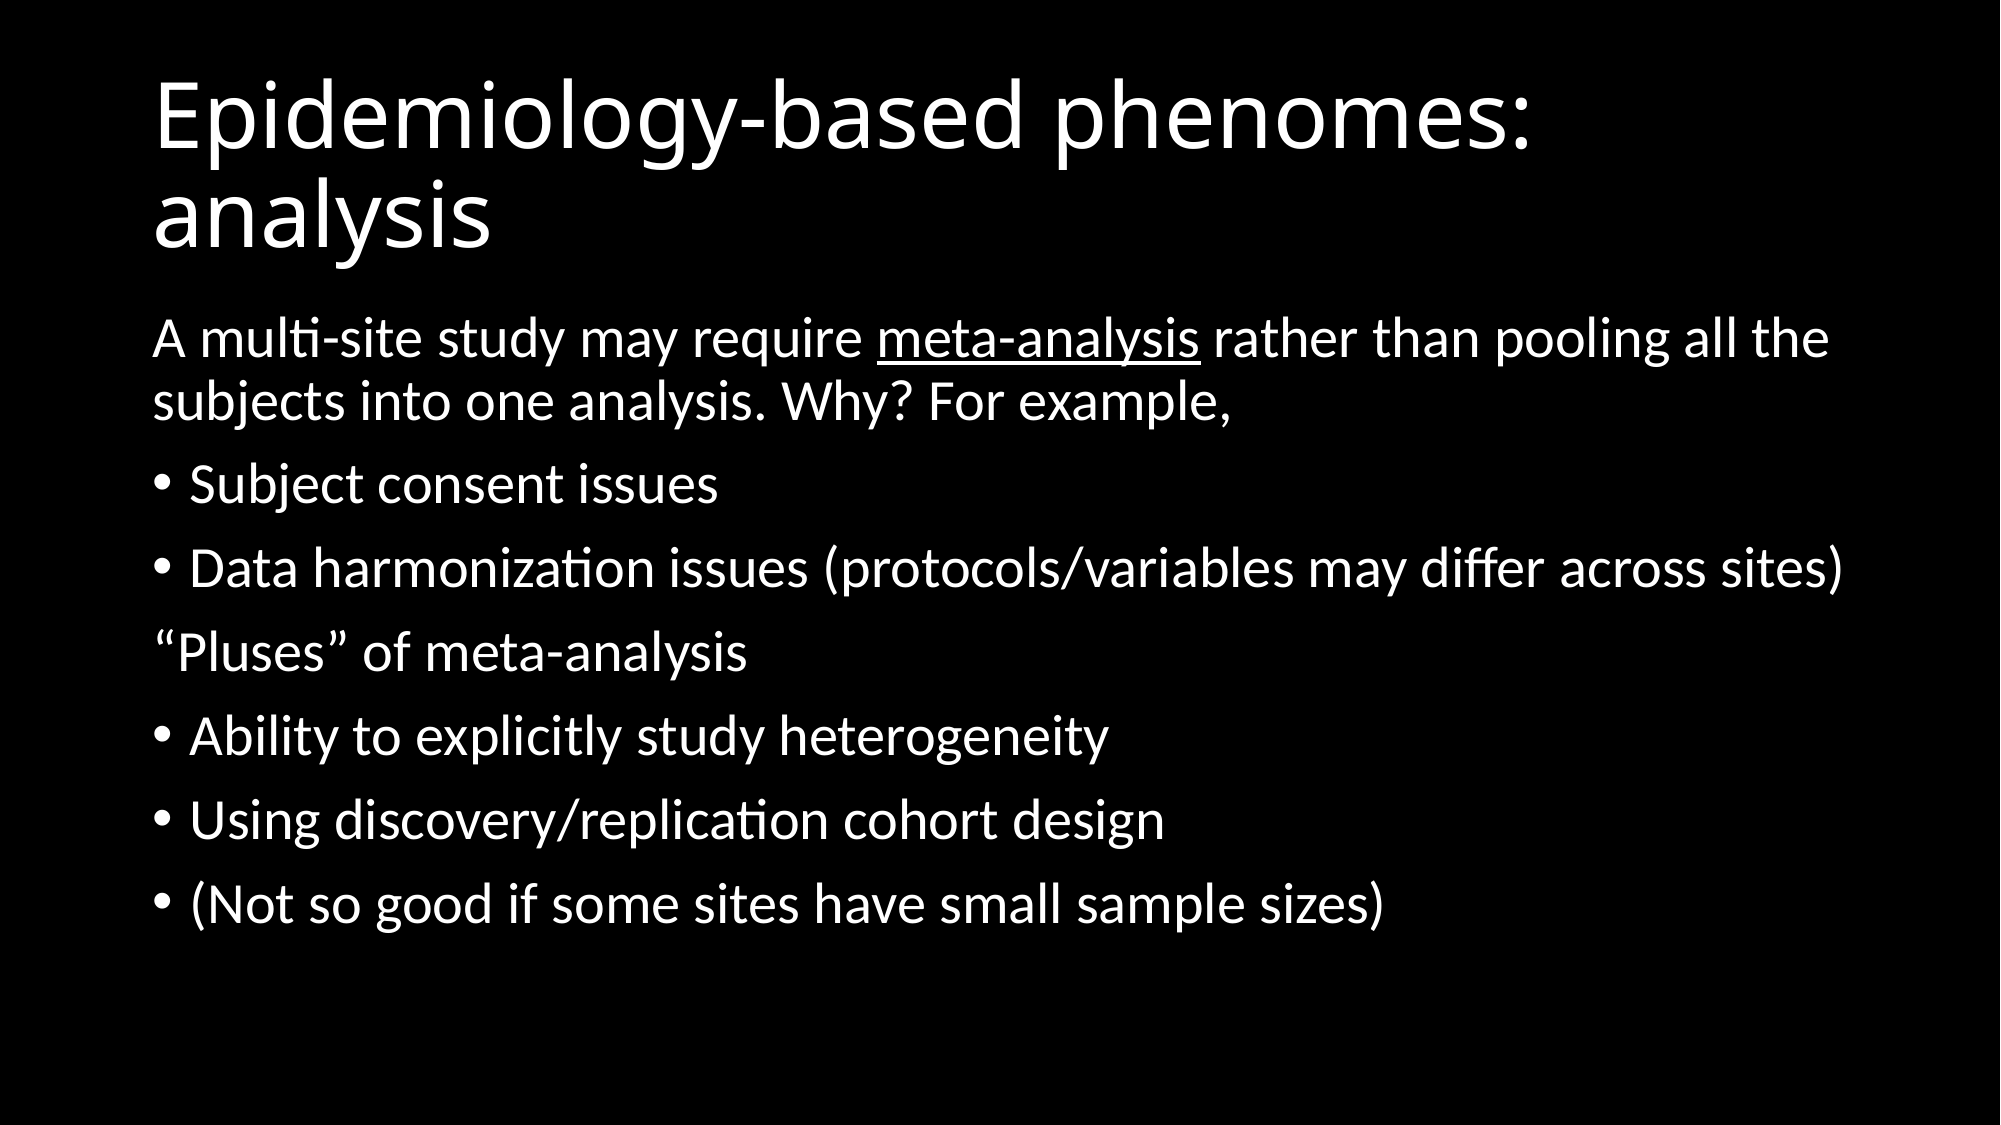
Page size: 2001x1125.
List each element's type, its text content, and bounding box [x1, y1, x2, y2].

title Epidemiology-based phenomes: analysis [137, 59, 1863, 278]
list A multi-site study may require meta-analysis rather than pooling all the subjects into one analysis. Why? For example, Subject consent issues Data harmonization issues (protocols/variables may differ across sites) “Pluses” of meta-analysis Ability to explicitly study heterogeneity Using discovery/replication cohort design (Not so good if some sites have small sample sizes) [137, 299, 1863, 1014]
